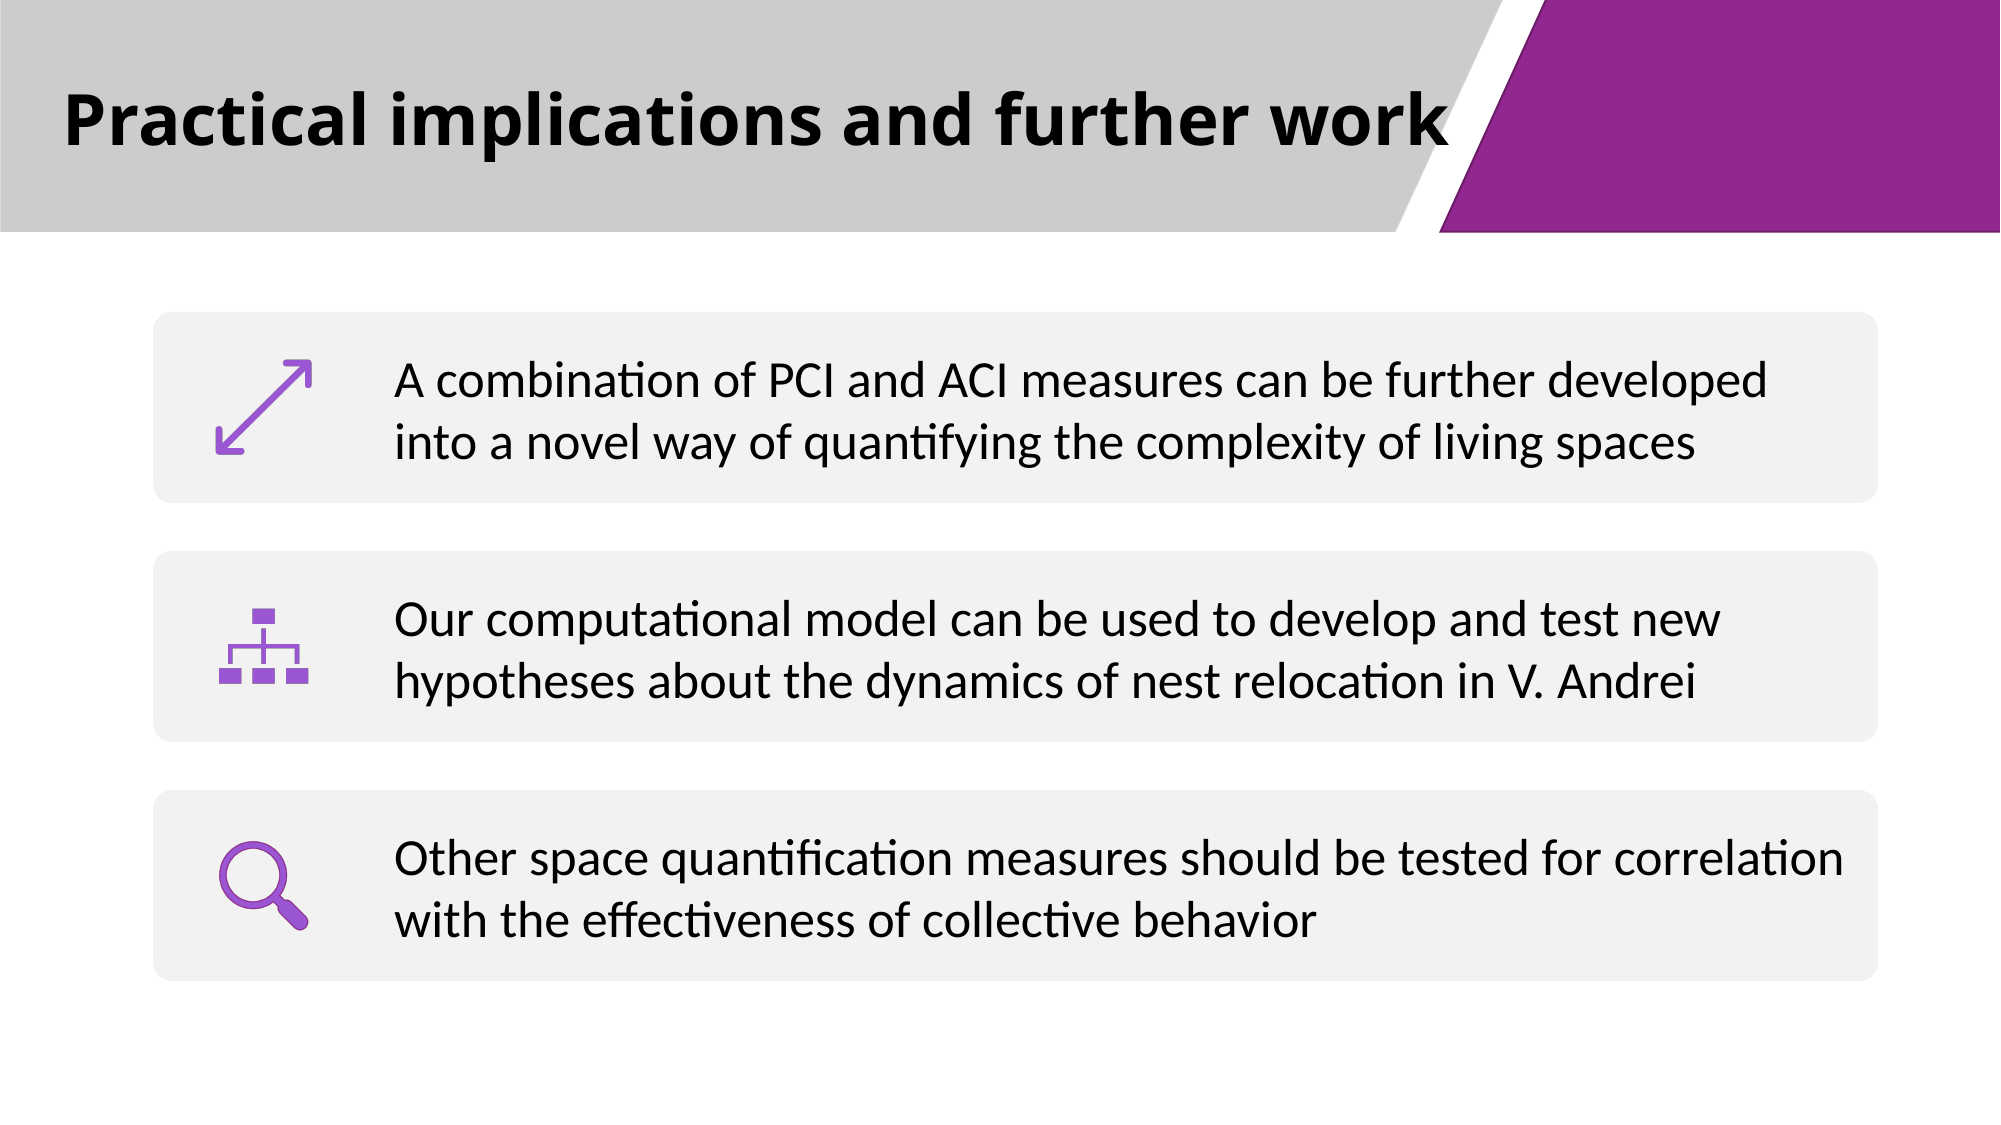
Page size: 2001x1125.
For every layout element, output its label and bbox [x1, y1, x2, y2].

text_box [153, 311, 1879, 982]
text_box [0, 0, 2000, 232]
